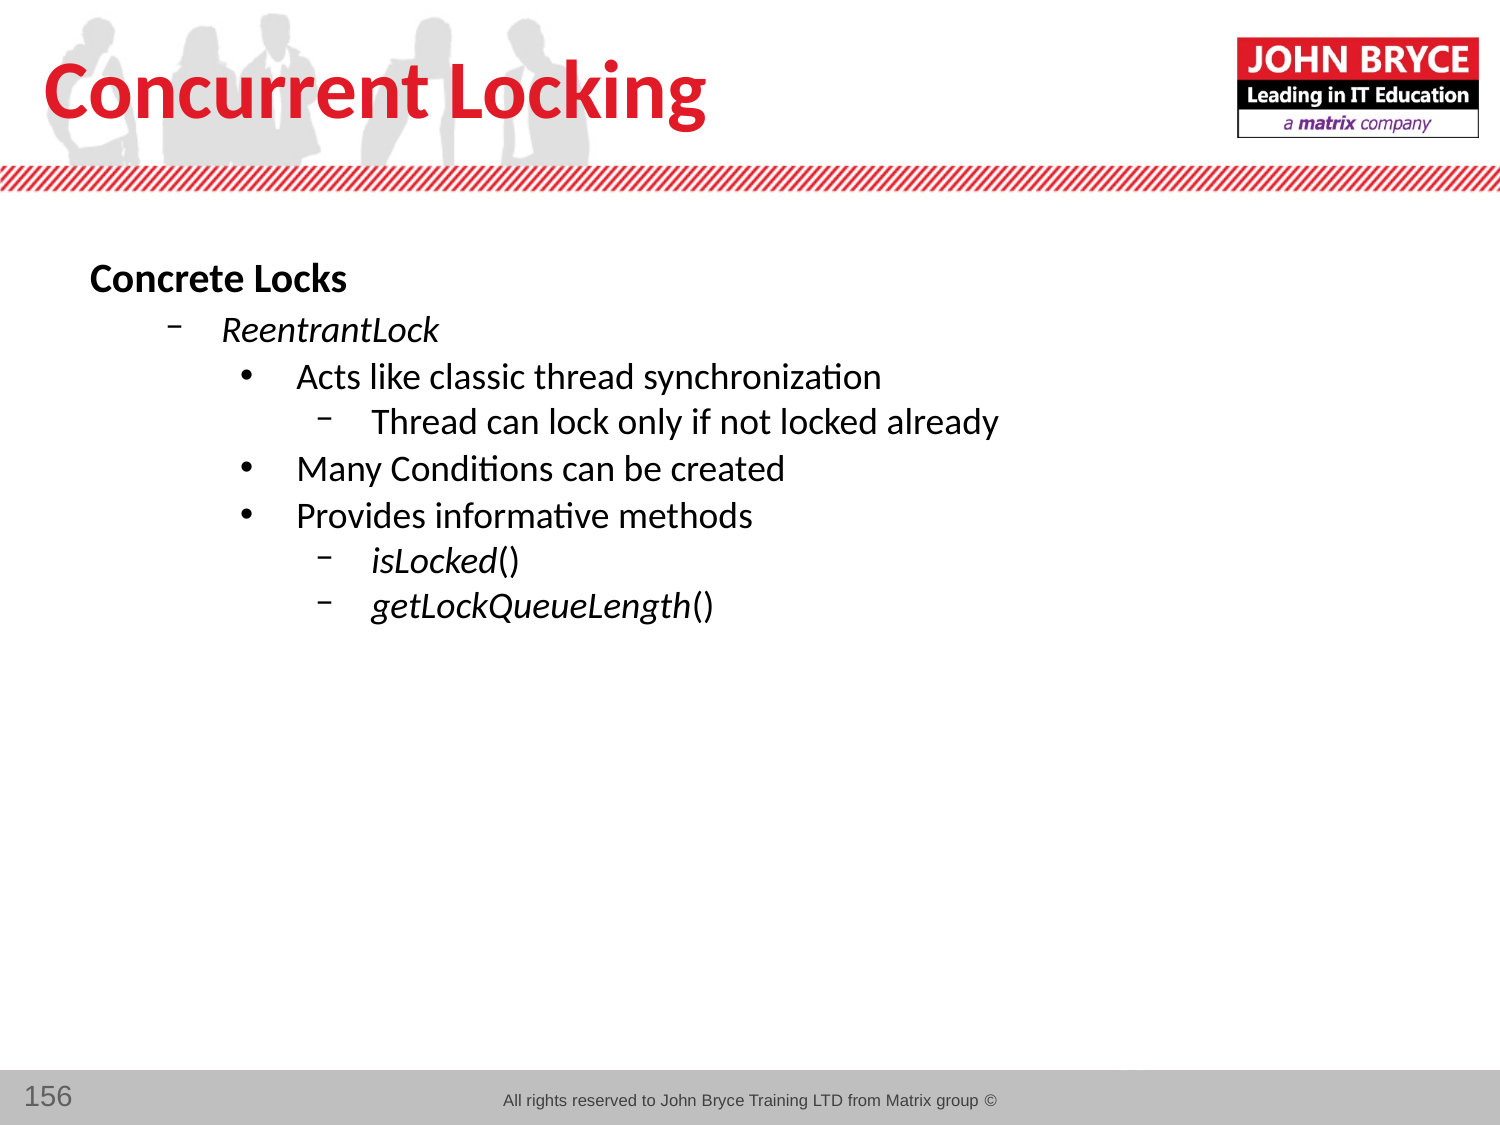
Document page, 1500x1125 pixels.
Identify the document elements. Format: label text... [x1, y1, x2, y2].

title Concurrent Locking [29, 21, 1235, 150]
list Concrete Locks ReentrantLock Acts like classic thread synchronization Thread can lock only if not locked already Many Conditions can be created Provides informative methods isLocked() getLockQueueLength() [75, 243, 1425, 1047]
picture [0, 0, 1500, 1070]
